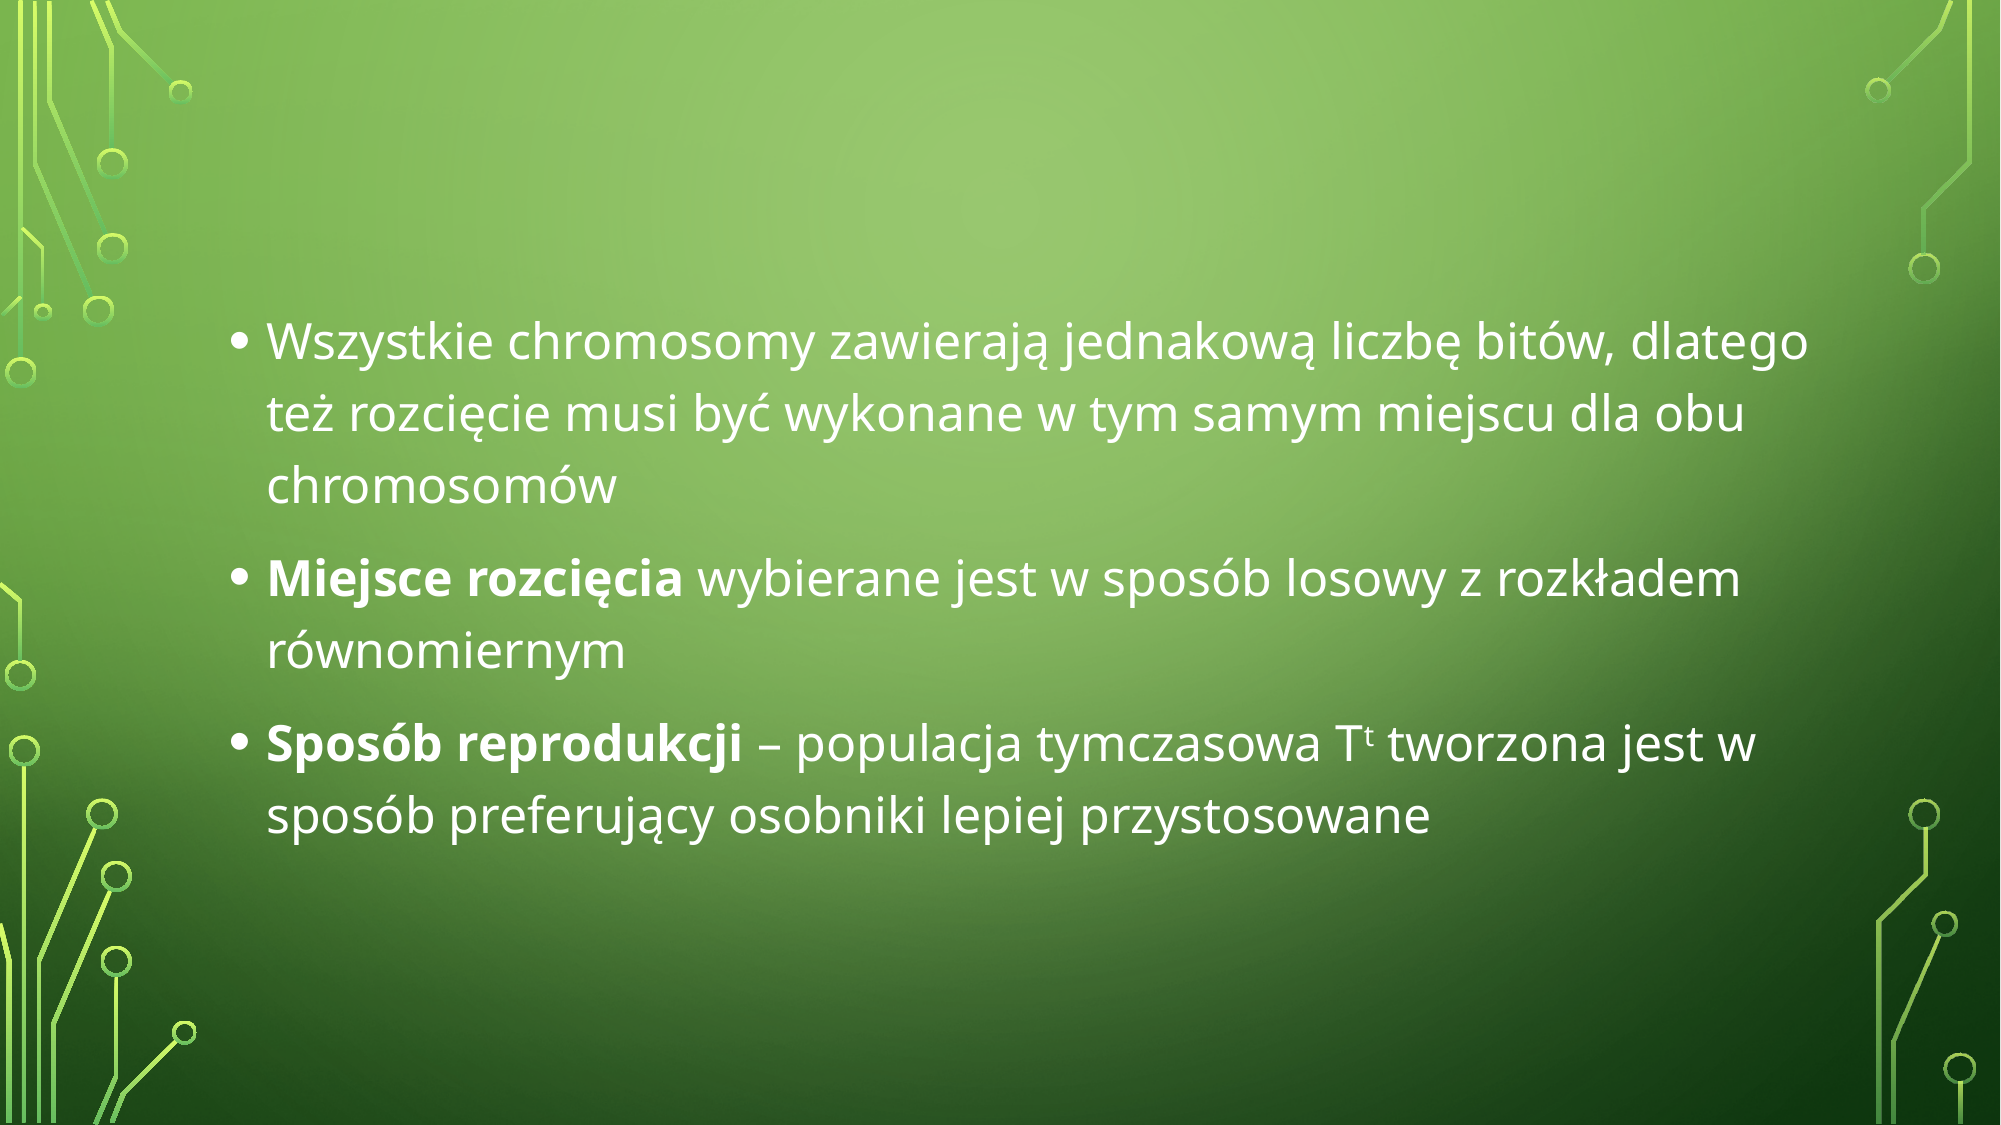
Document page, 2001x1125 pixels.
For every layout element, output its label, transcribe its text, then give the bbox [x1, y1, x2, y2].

list Wszystkie chromosomy zawierają jednakową liczbę bitów, dlatego też rozcięcie musi być wykonane w tym samym miejscu dla obu chromosomów Miejsce rozcięcia wybierane jest w sposób losowy z rozkładem równomiernym Sposób reprodukcji – populacja tymczasowa Tt tworzona jest w sposób preferujący osobniki lepiej przystosowane [213, 290, 1839, 872]
